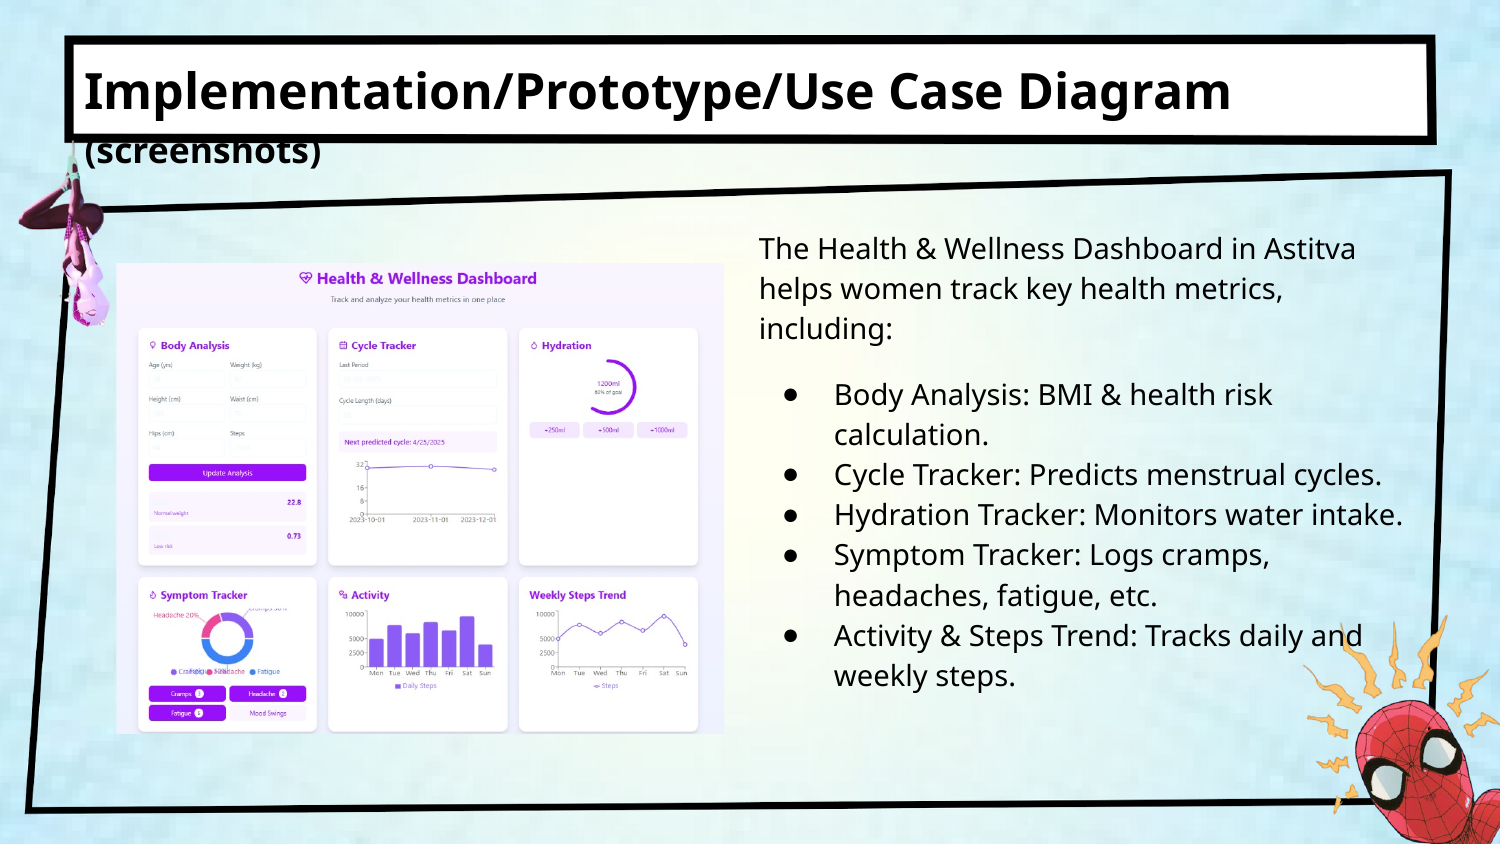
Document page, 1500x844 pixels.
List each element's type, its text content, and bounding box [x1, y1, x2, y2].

text_box [0, 0, 1500, 844]
picture [116, 263, 725, 734]
text_box Implementation/Prototype/Use Case Diagram (screenshots) [69, 51, 1462, 119]
text_box The Health & Wellness Dashboard in Astitva helps women track key health metrics, including: Body Analysis: BMI & health risk calculation. Cycle Tracker: Predicts menstrual cycles. Hydration Tracker: Monitors water intake. Symptom Tracker: Logs cramps, headaches, fatigue, etc. Activity & Steps Trend: Tracks daily and weekly steps. [743, 210, 1424, 774]
text_box [1424, 316, 1500, 388]
